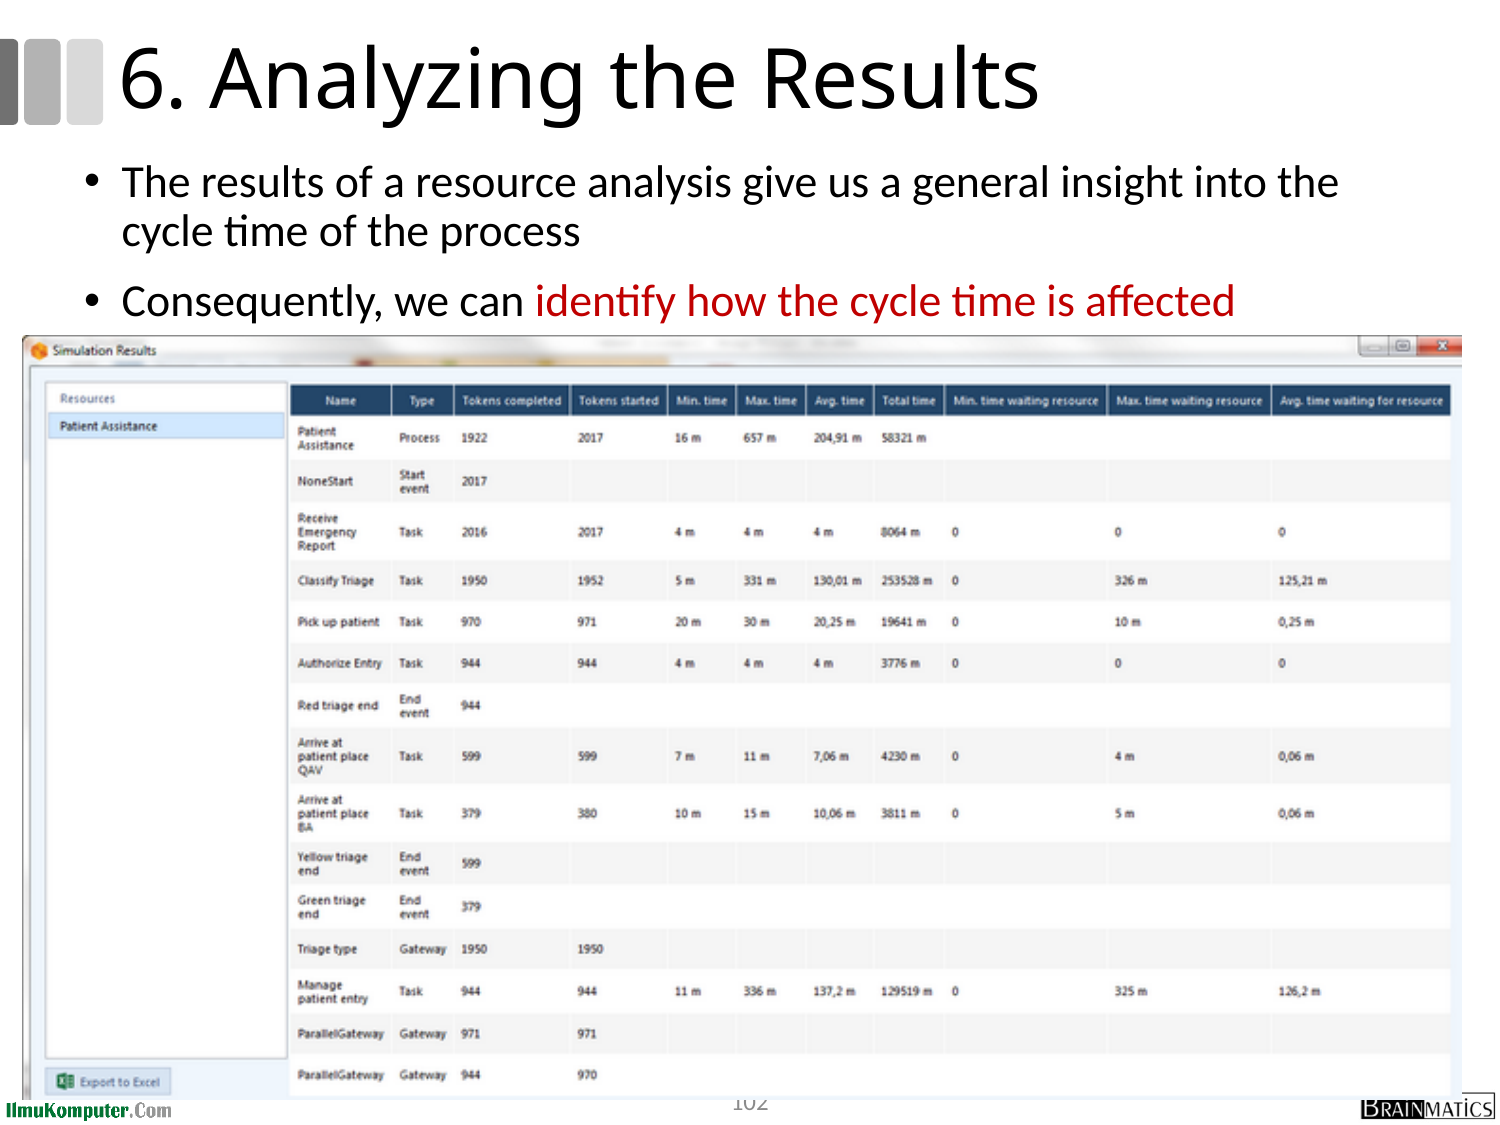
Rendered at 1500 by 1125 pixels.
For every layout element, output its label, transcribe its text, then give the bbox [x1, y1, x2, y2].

list The results of a resource analysis give us a general insight into the cycle time of the process Consequently, we can identify how the cycle time is affected [69, 150, 1397, 335]
title 6. Analyzing the Results [103, 24, 1498, 138]
picture [4, 335, 1498, 1125]
slide_number 102 [581, 1100, 919, 1125]
